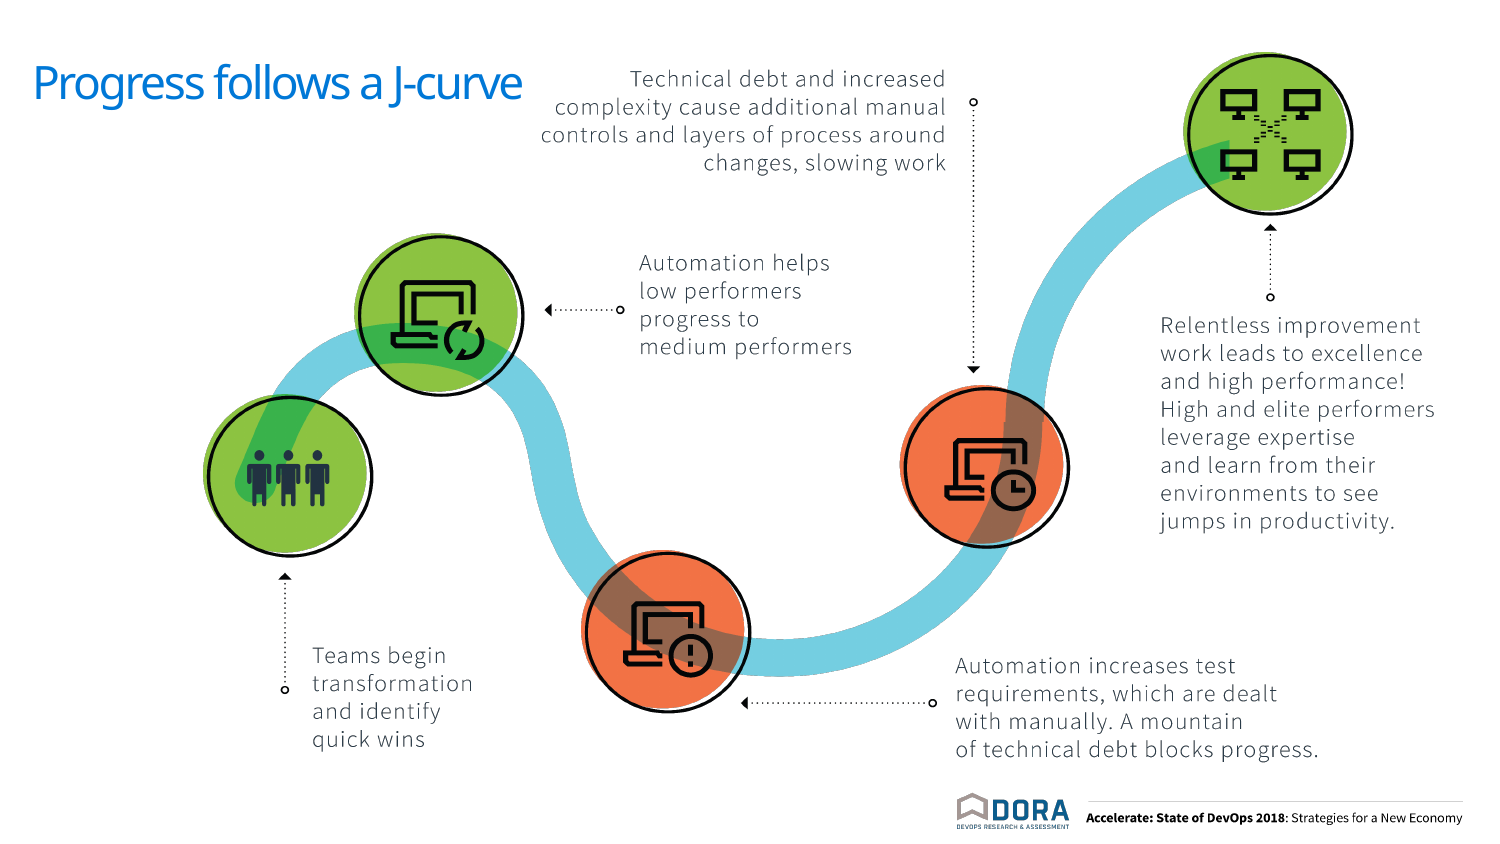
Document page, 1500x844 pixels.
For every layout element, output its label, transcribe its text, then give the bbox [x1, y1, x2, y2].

title Progress follows a J-curve [32, 32, 1427, 124]
picture [203, 51, 1469, 830]
